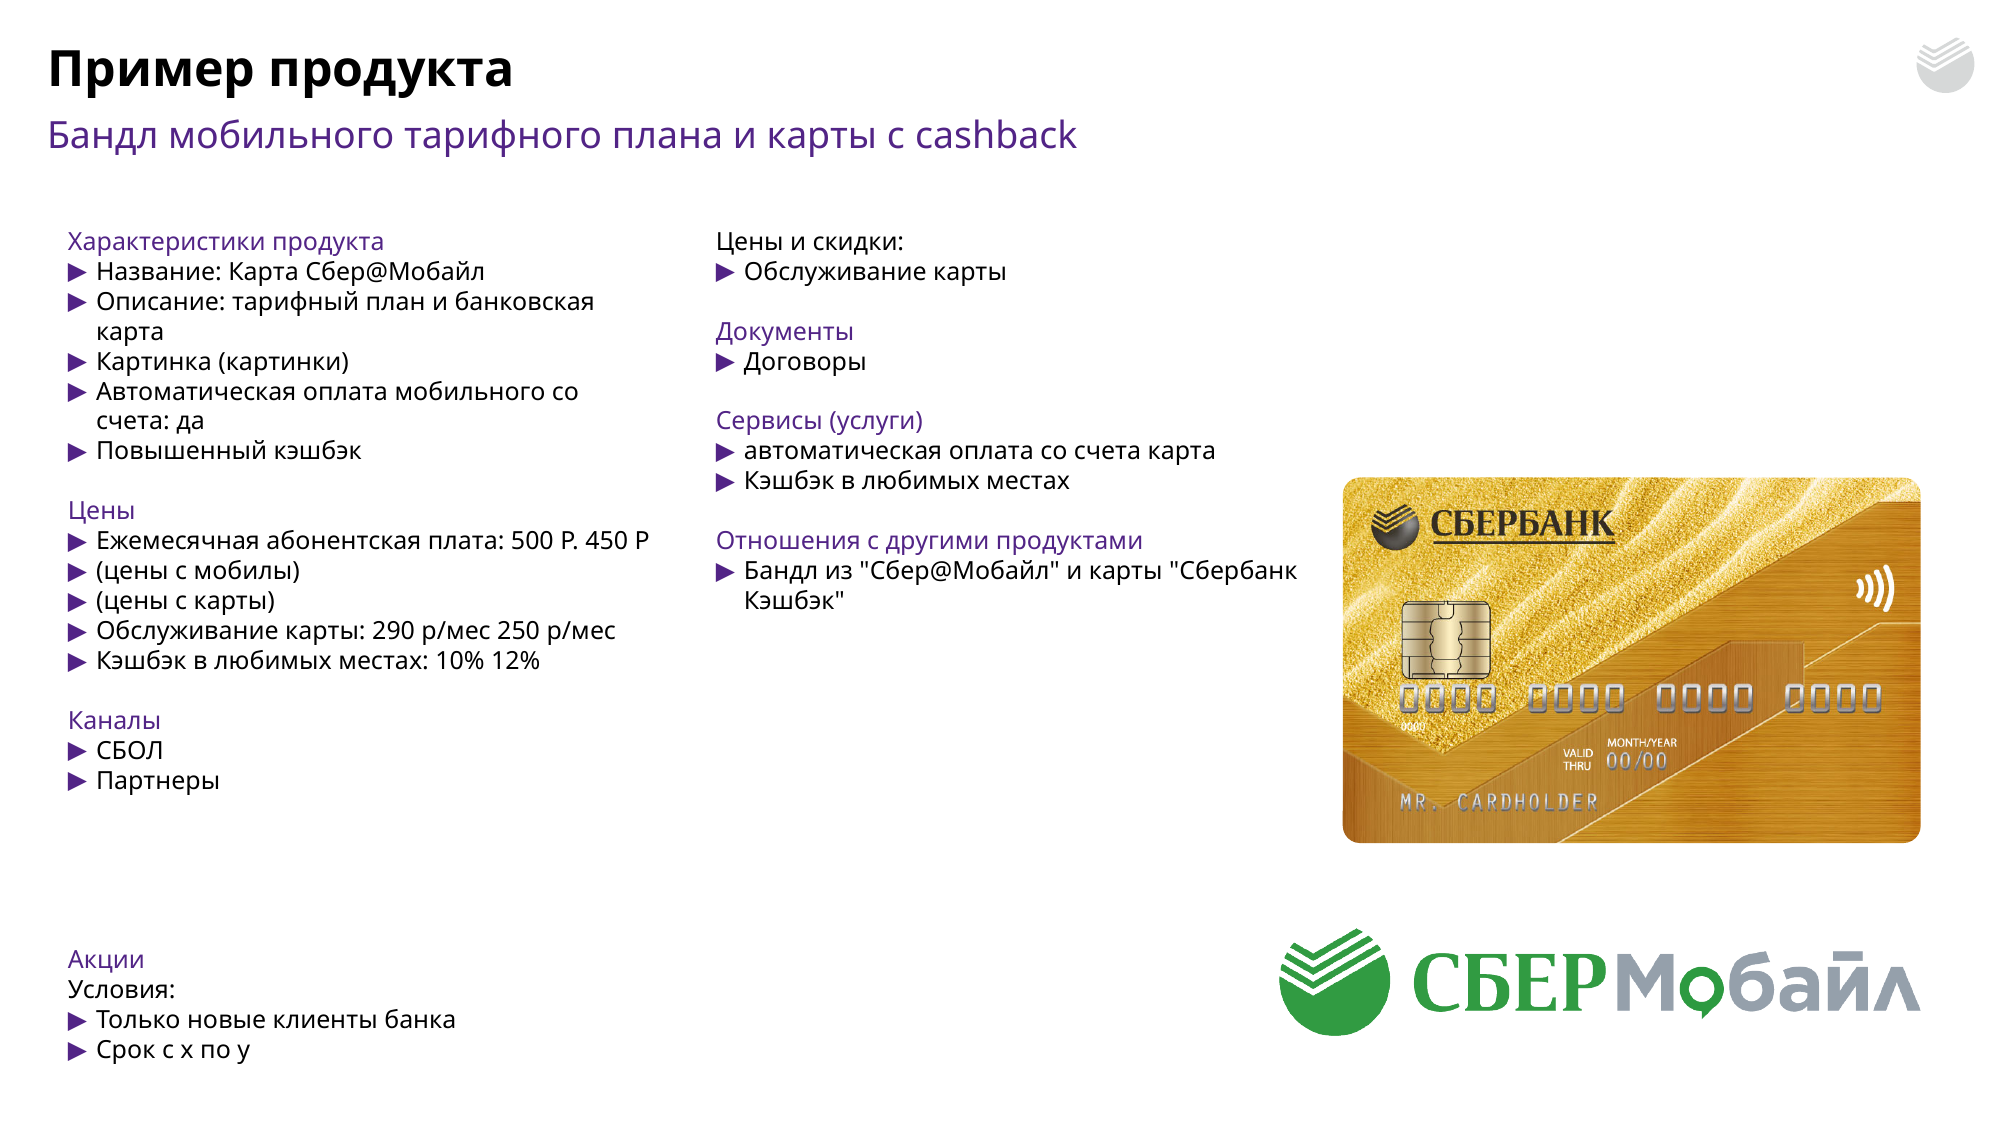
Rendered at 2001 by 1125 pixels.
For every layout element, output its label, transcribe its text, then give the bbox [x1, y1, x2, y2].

picture [1279, 928, 1921, 1036]
text_box Бандл мобильного тарифного плана и карты с cashback [32, 103, 1968, 164]
text_box Характеристики продукта Название: Карта Сбер@Мобайл Описание: тарифный план и банковская карта Картинка (картинки) Автоматическая оплата мобильного со счета: да Повышенный кэшбэк Цены Ежемесячная абонентская плата: 500 Р. 450 Р (цены с мобилы) (цены с карты) Обслуживание карты: 290 р/мес 250 р/мес Кэшбэк в любимых местах: 10% 12% Каналы СБОЛ Партнеры Акции Условия: Только новые клиенты банка Срок с x по y Цены и скидки: Обслуживание карты Документы Договоры Сервисы (услуги) автоматическая оплата со счета карта Кэшбэк в любимых местах Отношения с другими продуктами Бандл из "Сбер@Мобайл" и карты "Сбербанк Кэшбэк" [53, 218, 1968, 1080]
title Пример продукта [32, 35, 1887, 103]
picture [1342, 477, 1921, 844]
